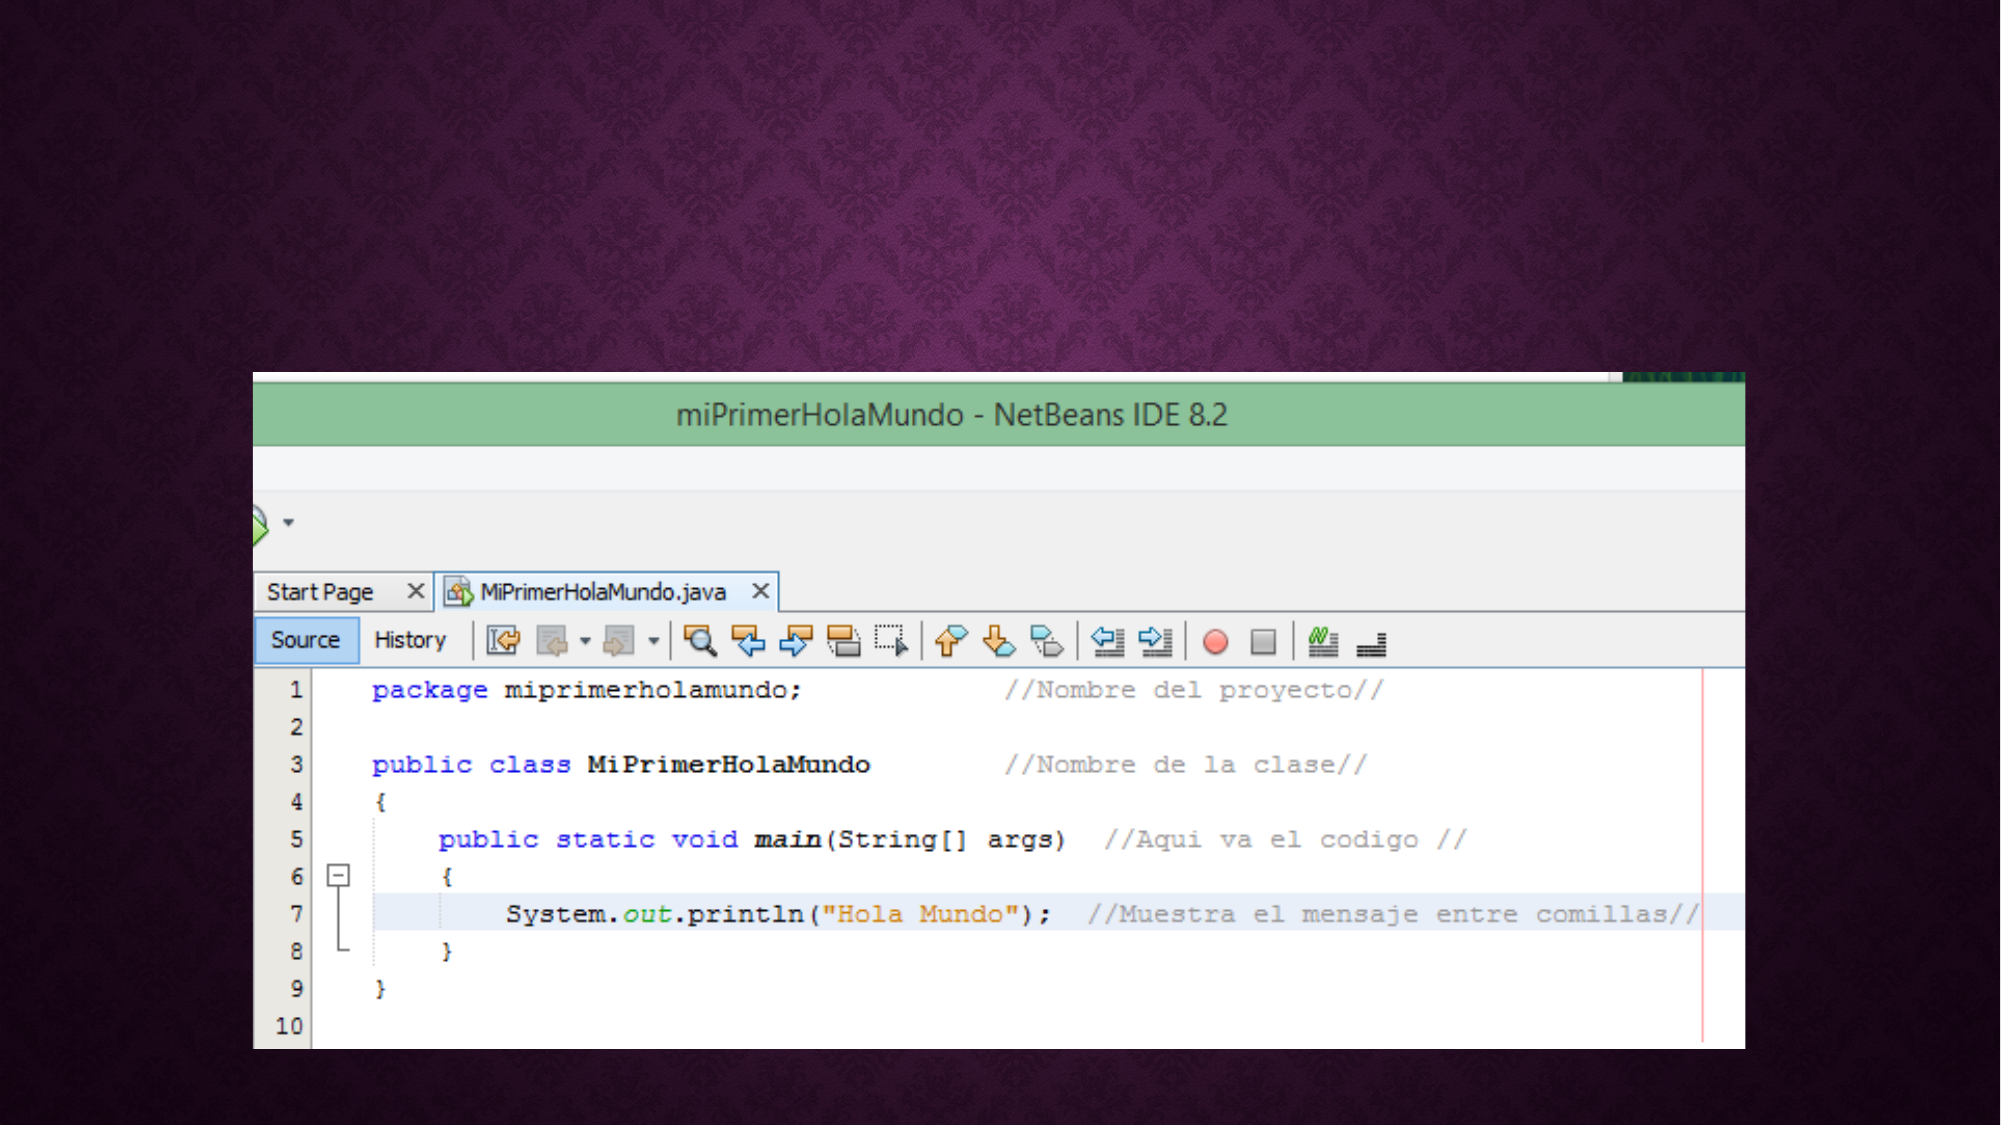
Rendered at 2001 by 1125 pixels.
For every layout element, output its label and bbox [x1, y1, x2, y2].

list [252, 372, 1746, 1050]
